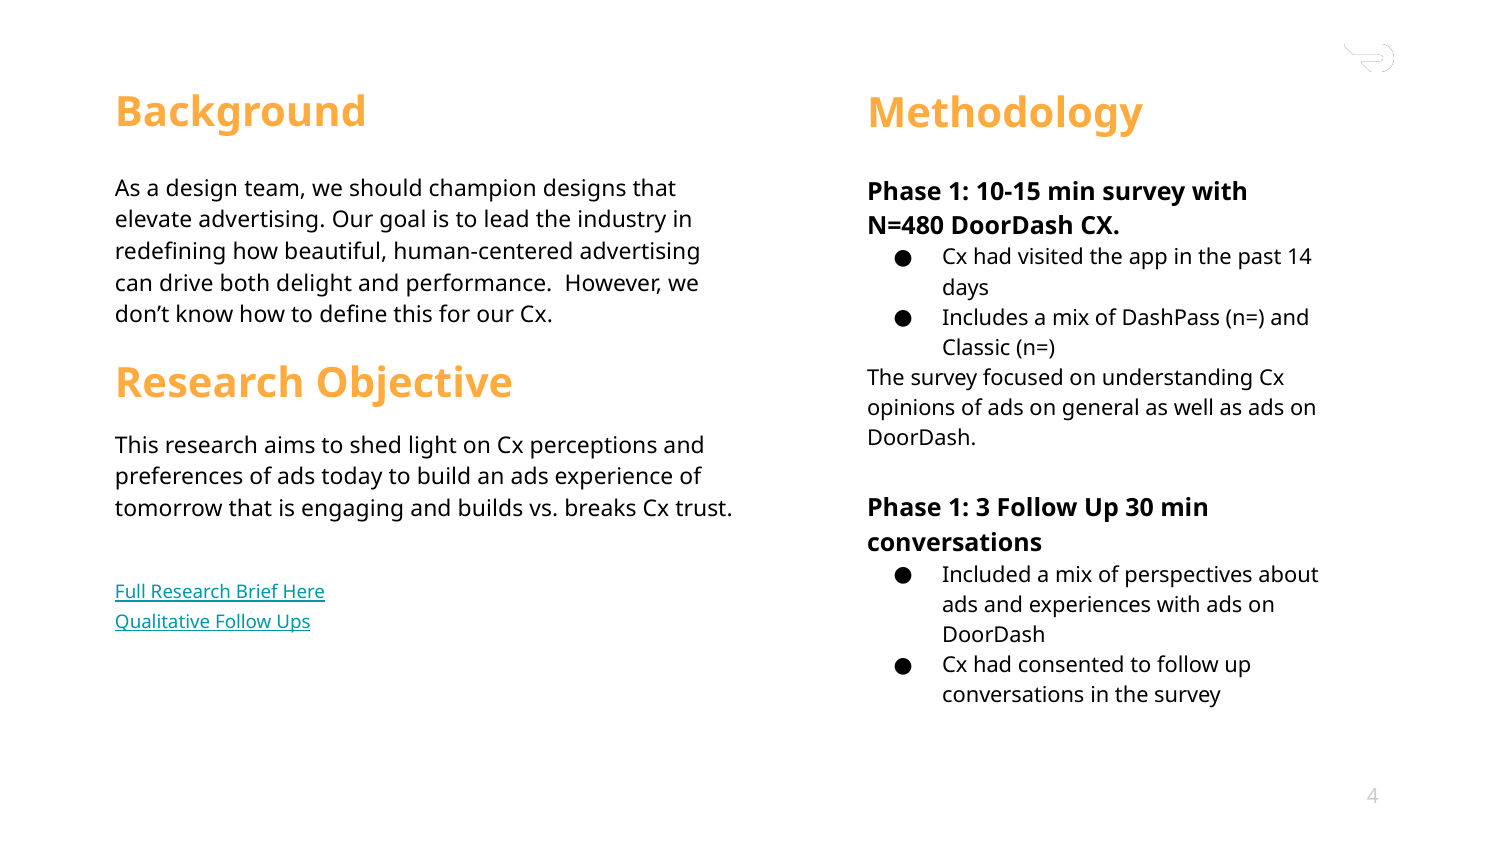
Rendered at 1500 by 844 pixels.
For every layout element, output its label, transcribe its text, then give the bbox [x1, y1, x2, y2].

text_box Background As a design team, we should champion designs that elevate advertising. Our goal is to lead the industry in redefining how beautiful, human-centered advertising can drive both delight and performance. However, we don’t know how to define this for our Cx. Research Objective This research aims to shed light on Cx perceptions and preferences of ads today to build an ads experience of tomorrow that is engaging and builds vs. breaks Cx trust. Full Research Brief Here Qualitative Follow Ups [100, 62, 757, 678]
slide_number ‹#› [1303, 764, 1394, 830]
text_box Methodology Phase 1: 10-15 min survey with N=480 DoorDash CX. Cx had visited the app in the past 14 days Includes a mix of DashPass (n=) and Classic (n=) The survey focused on understanding Cx opinions of ads on general as well as ads on DoorDash. Phase 1: 3 Follow Up 30 min conversations Included a mix of perspectives about ads and experiences with ads on DoorDash Cx had consented to follow up conversations in the survey [851, 63, 1345, 722]
picture [1344, 44, 1394, 72]
